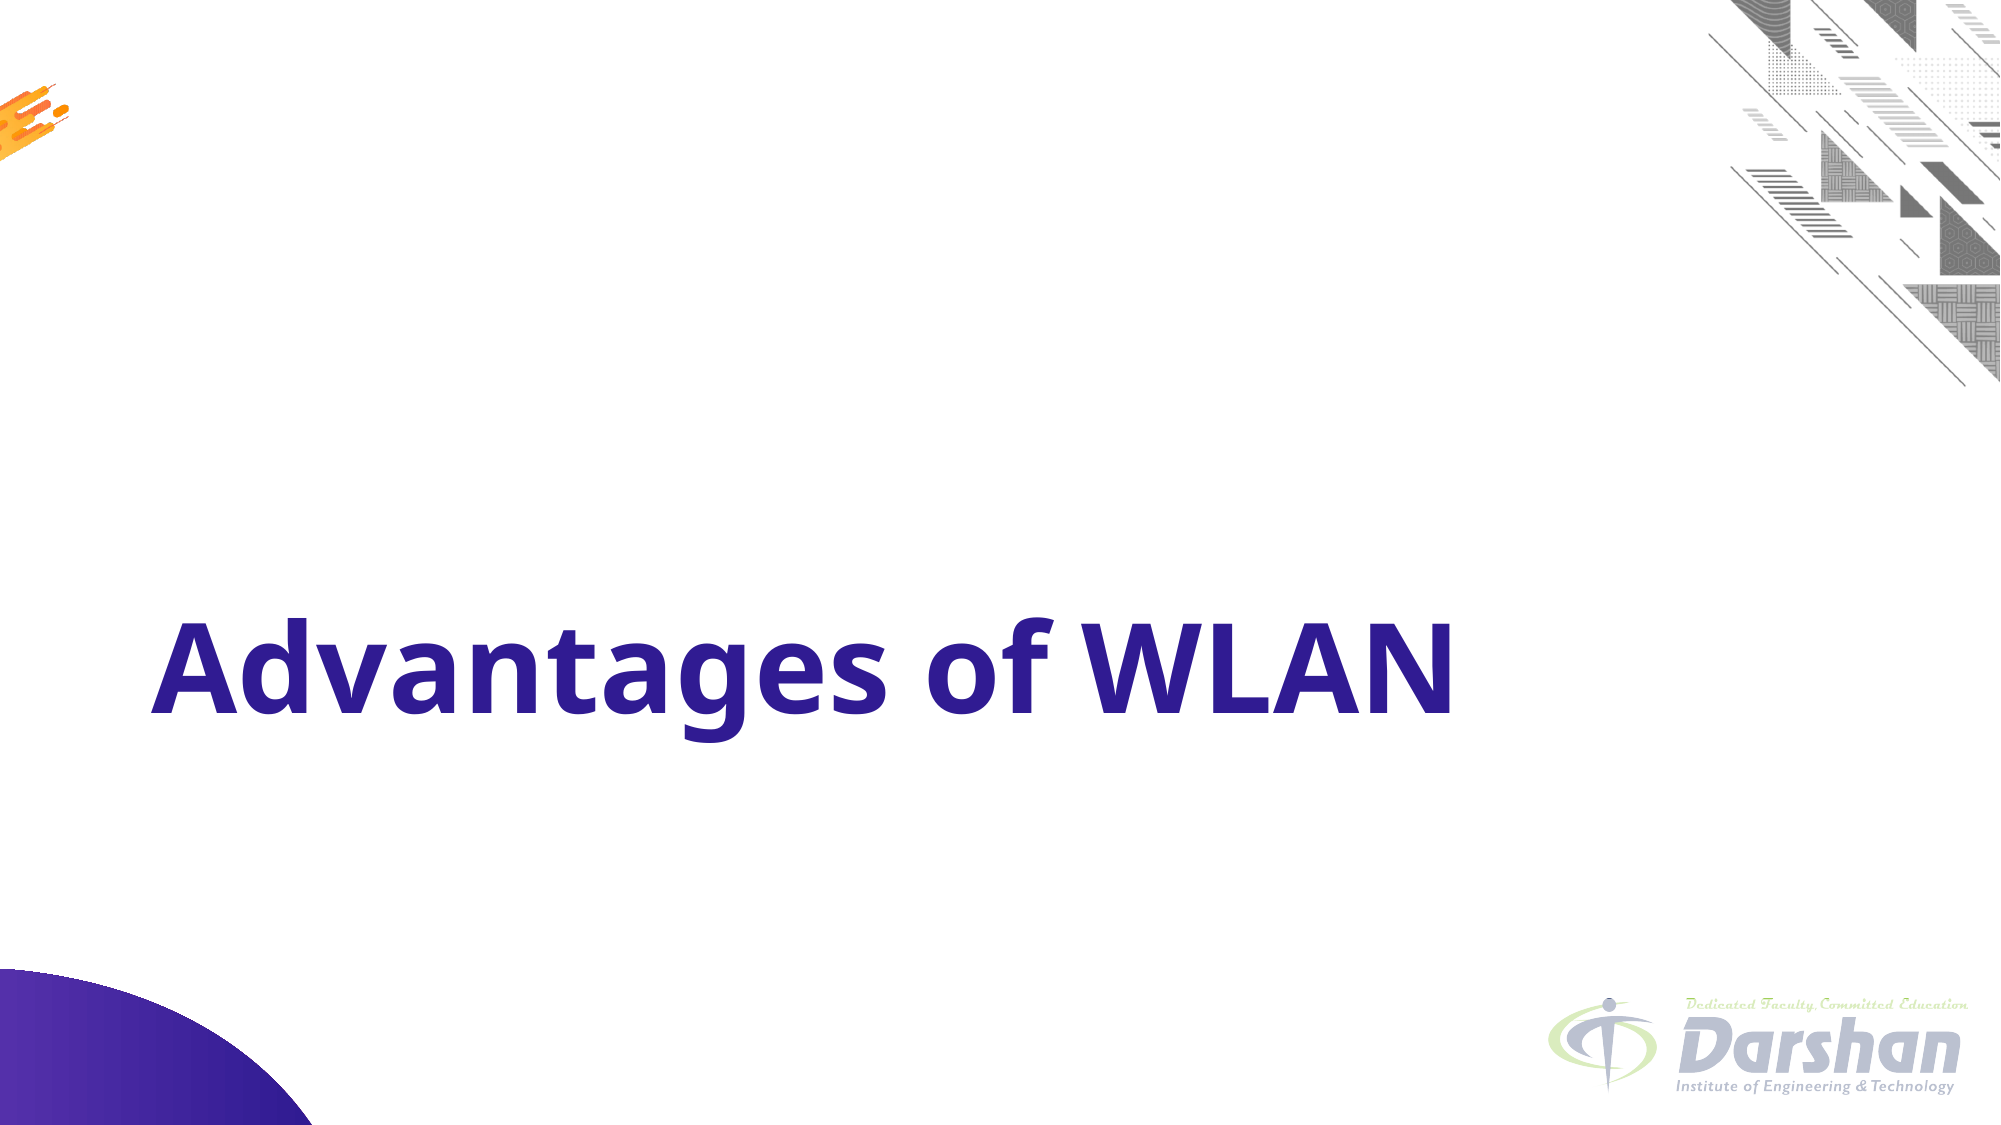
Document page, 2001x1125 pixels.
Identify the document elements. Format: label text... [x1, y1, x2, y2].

picture [0, 65, 90, 193]
title Advantages of WLAN [136, 280, 1862, 749]
text_box Addresses: Number and meaning of address fields depend on context Types include source, destination, transmitting station, and receiving station [1548, 998, 1968, 1095]
